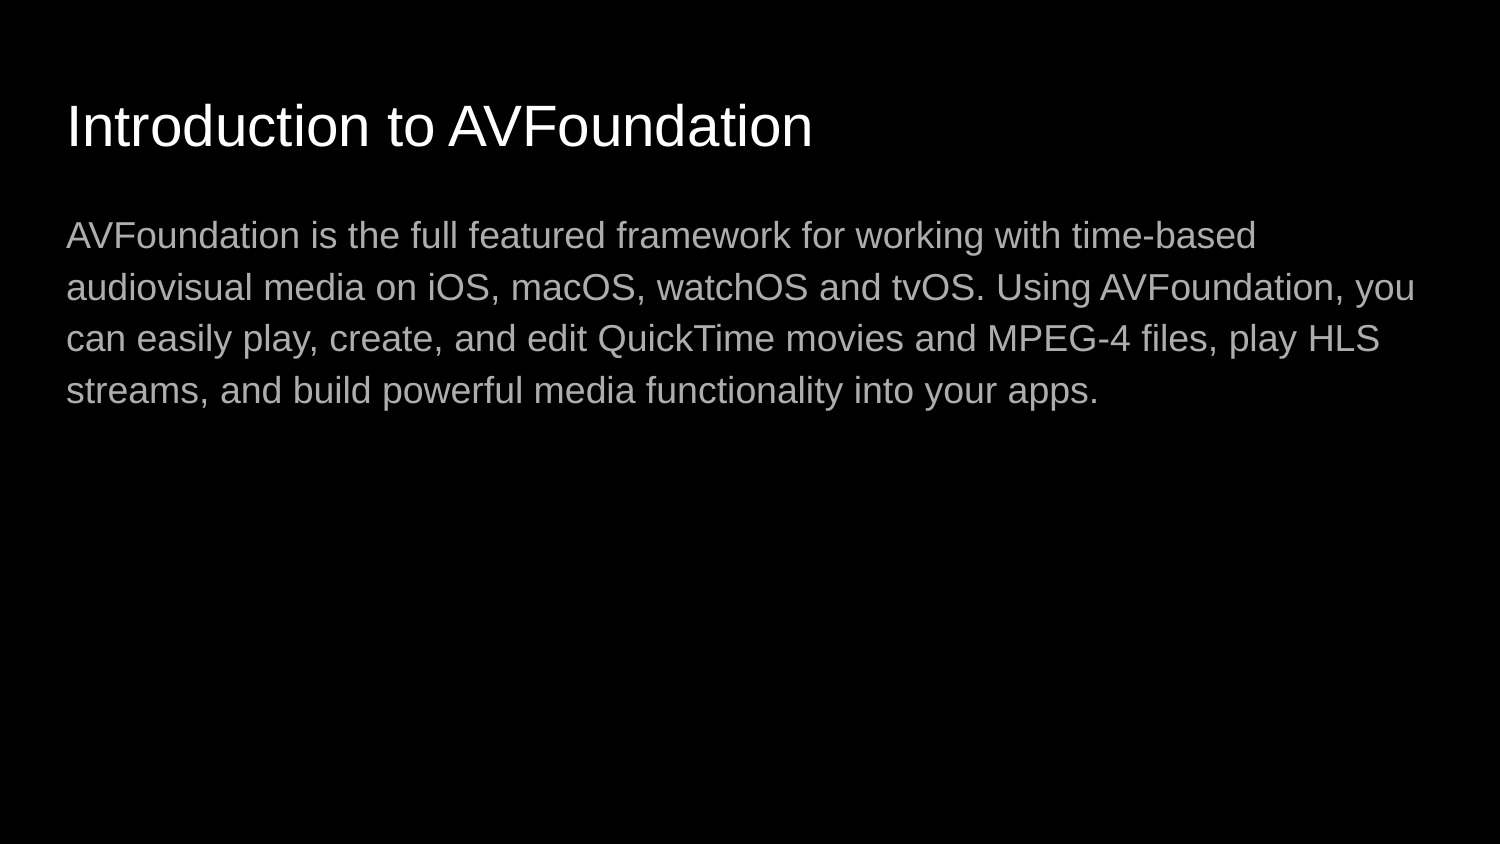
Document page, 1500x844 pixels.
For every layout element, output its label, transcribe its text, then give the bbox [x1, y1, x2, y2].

title Introduction to AVFoundation [51, 72, 1449, 167]
list AVFoundation is the full featured framework for working with time-based audiovisual media on iOS, macOS, watchOS and tvOS. Using AVFoundation, you can easily play, create, and edit QuickTime movies and MPEG-4 files, play HLS streams, and build powerful media functionality into your apps. [51, 189, 1449, 750]
